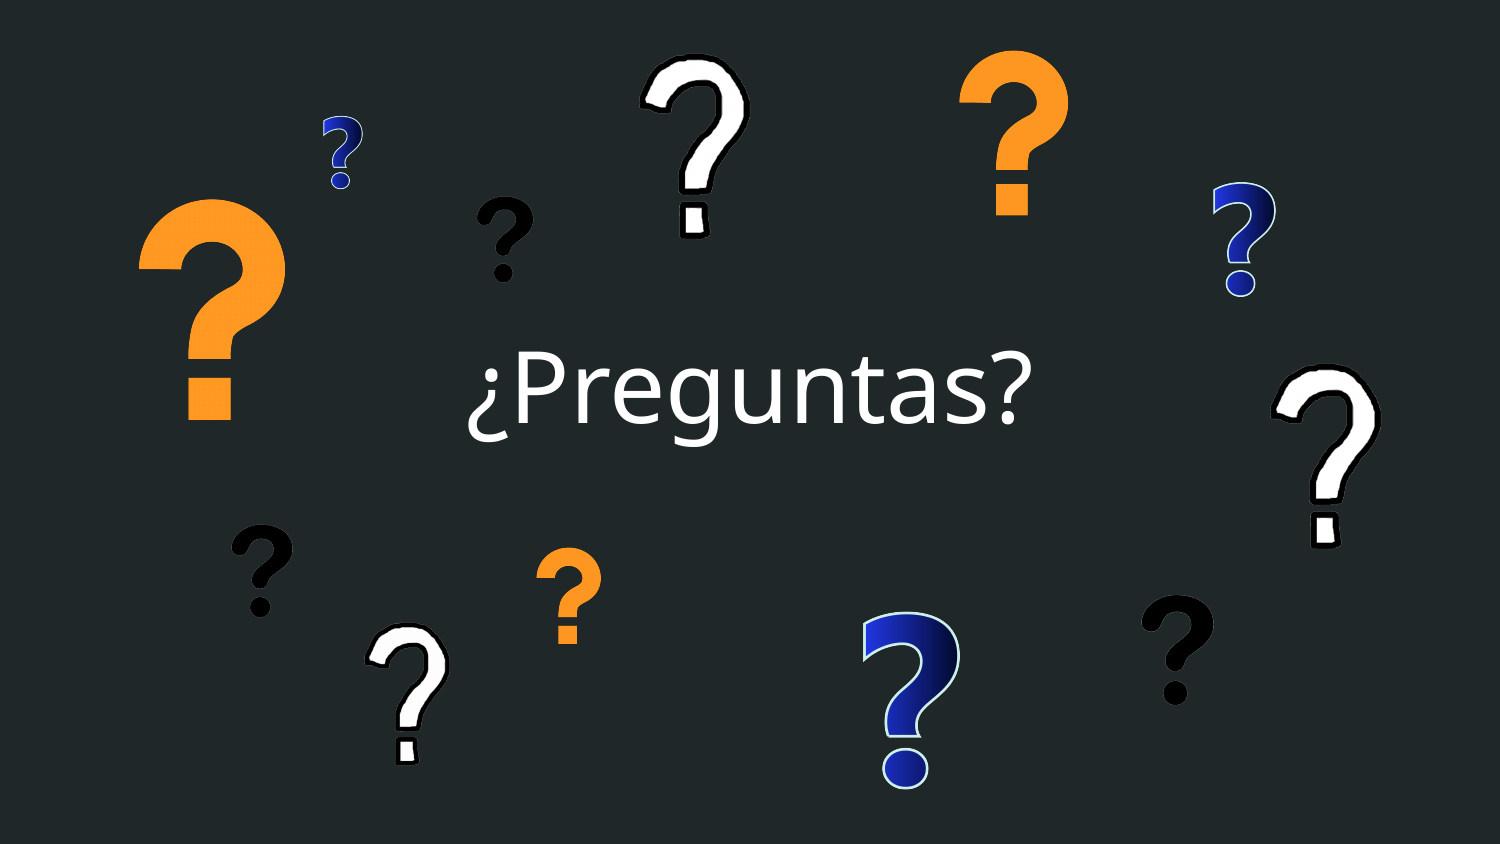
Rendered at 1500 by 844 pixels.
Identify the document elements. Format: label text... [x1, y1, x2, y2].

picture [804, 593, 1019, 809]
picture [516, 545, 624, 645]
picture [1174, 169, 1315, 310]
picture [1069, 593, 1285, 707]
picture [623, 48, 763, 257]
picture [421, 195, 589, 284]
text_box ¿Preguntas? [451, 308, 1486, 535]
picture [92, 108, 388, 422]
picture [1254, 358, 1394, 567]
picture [924, 48, 1107, 217]
picture [170, 523, 460, 779]
